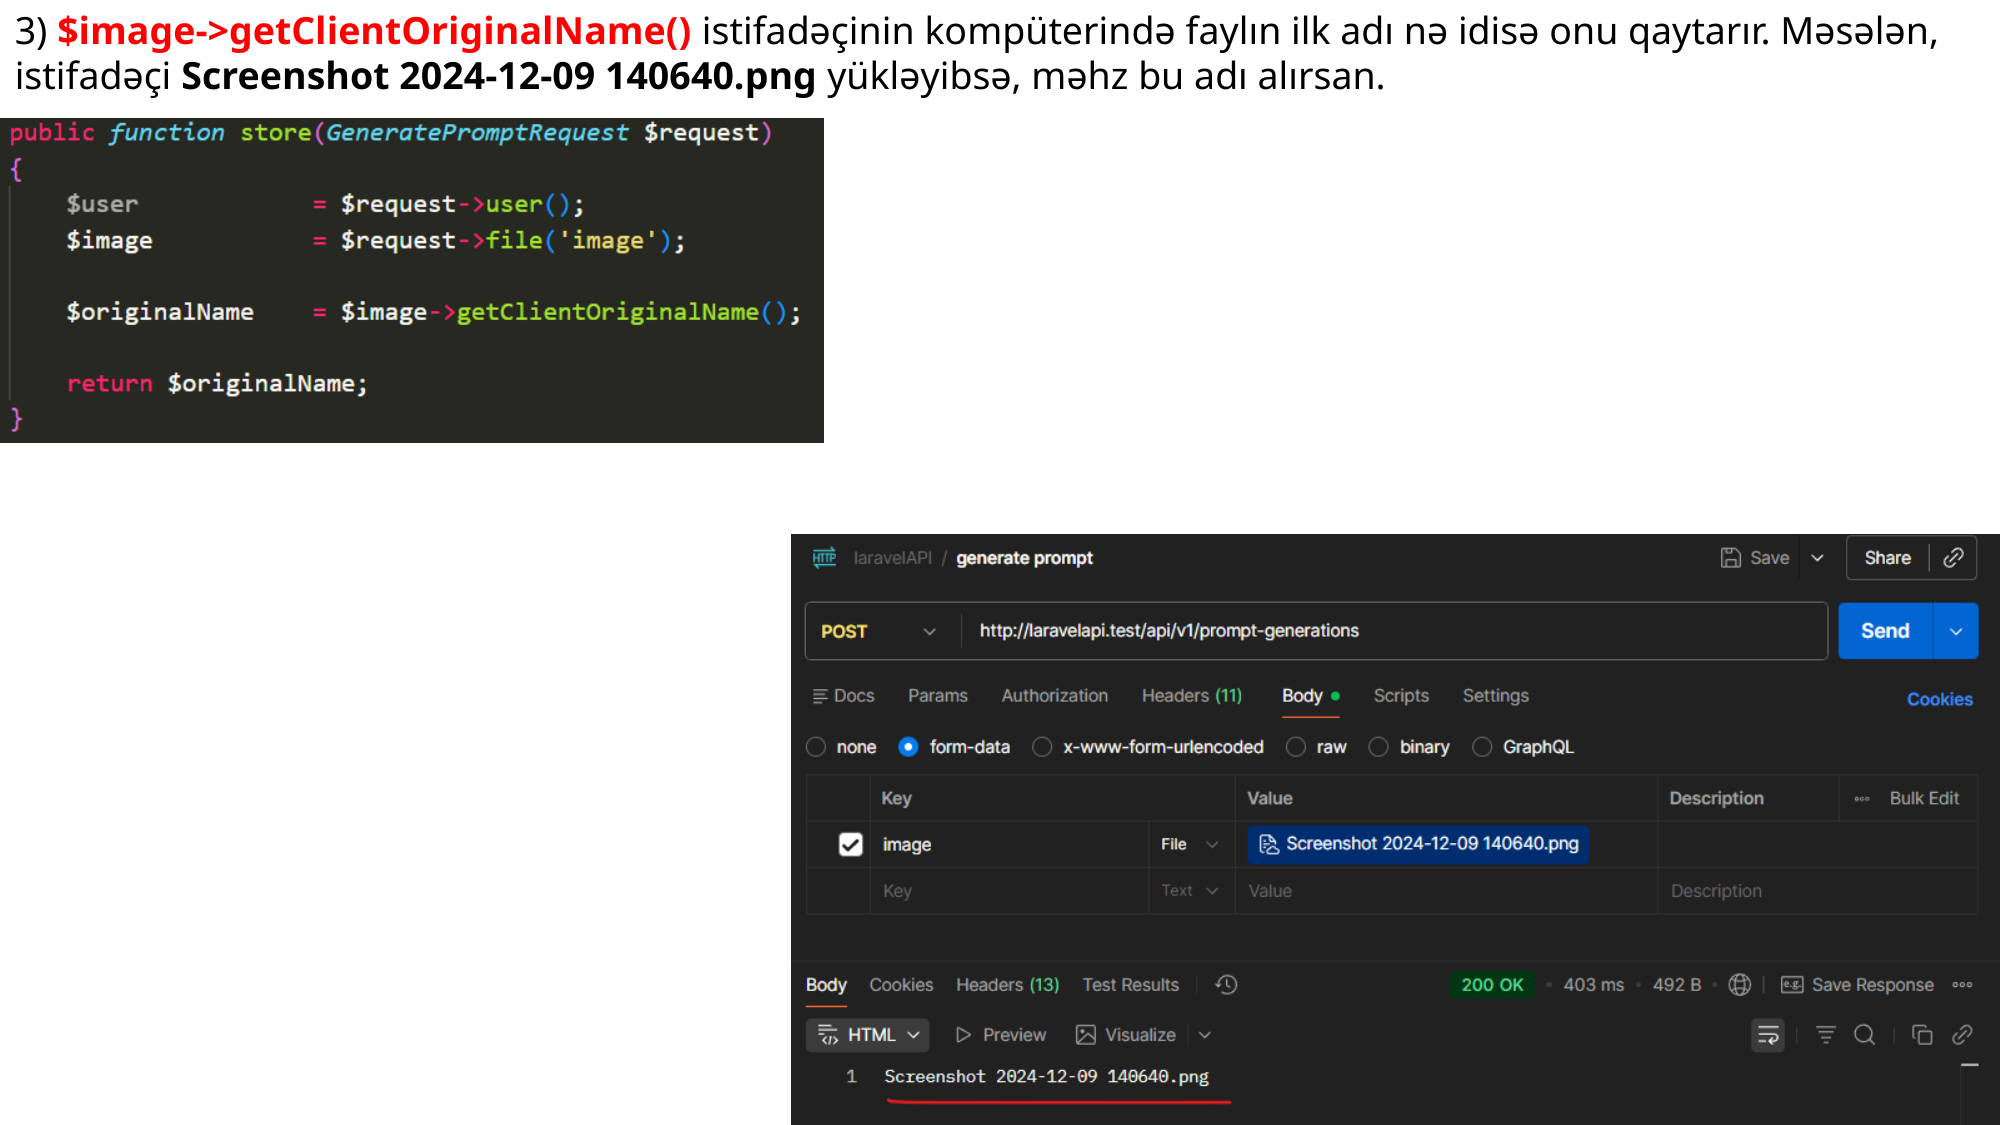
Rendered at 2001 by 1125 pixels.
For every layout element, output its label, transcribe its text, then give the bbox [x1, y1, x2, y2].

picture [790, 534, 2000, 1125]
text_box 3) $image->getClientOriginalName() istifadəçinin kompüterində faylın ilk adı nə idisə onu qaytarır. Məsələn, istifadəçi Screenshot 2024-12-09 140640.png yükləyibsə, məhz bu adı alırsan. [0, 0, 2000, 105]
picture [0, 118, 825, 444]
